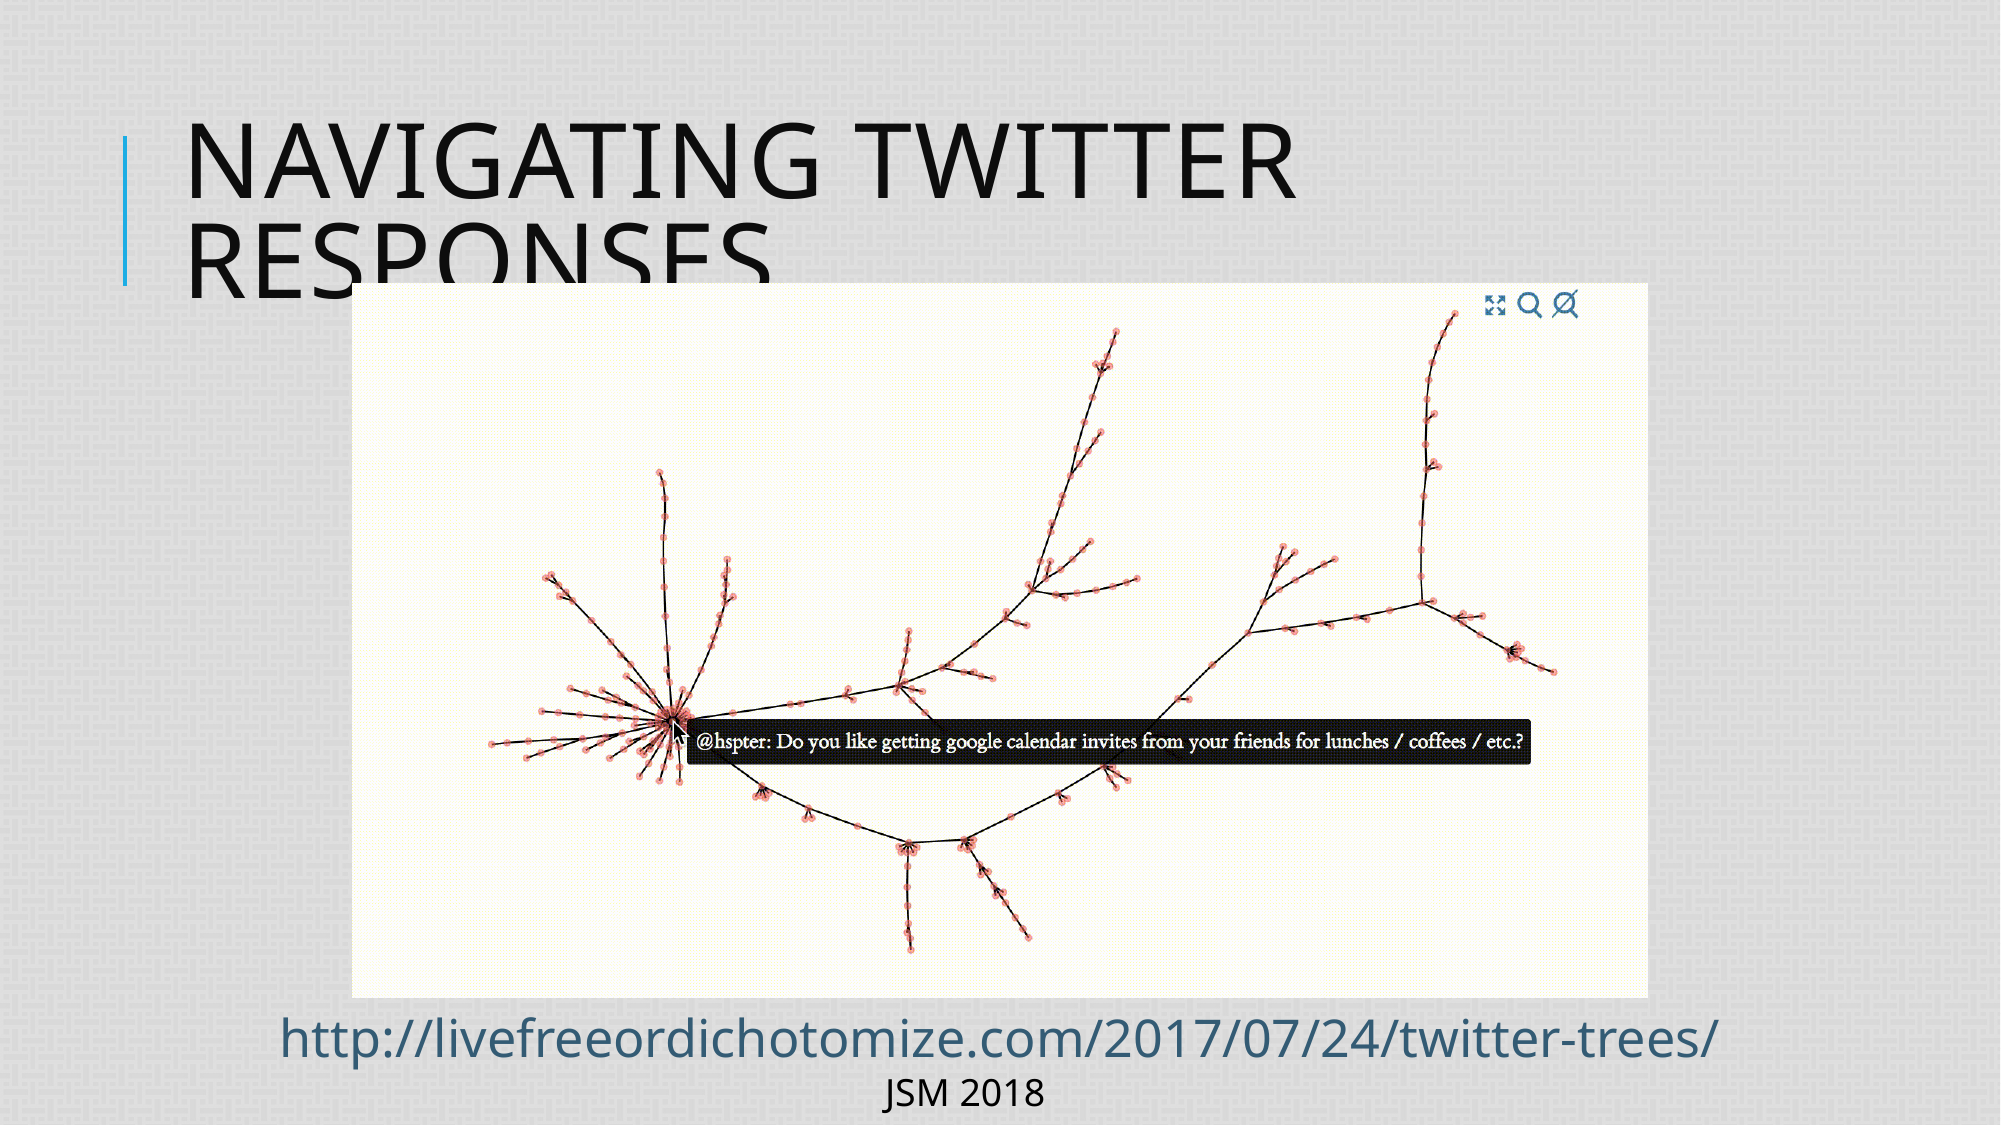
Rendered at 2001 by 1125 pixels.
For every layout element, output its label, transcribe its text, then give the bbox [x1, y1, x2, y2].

text_box http://livefreeordichotomize.com/2017/07/24/twitter-trees/ [265, 997, 1735, 1076]
picture [351, 283, 1649, 999]
title Navigating Twitter Responses [168, 96, 1763, 342]
